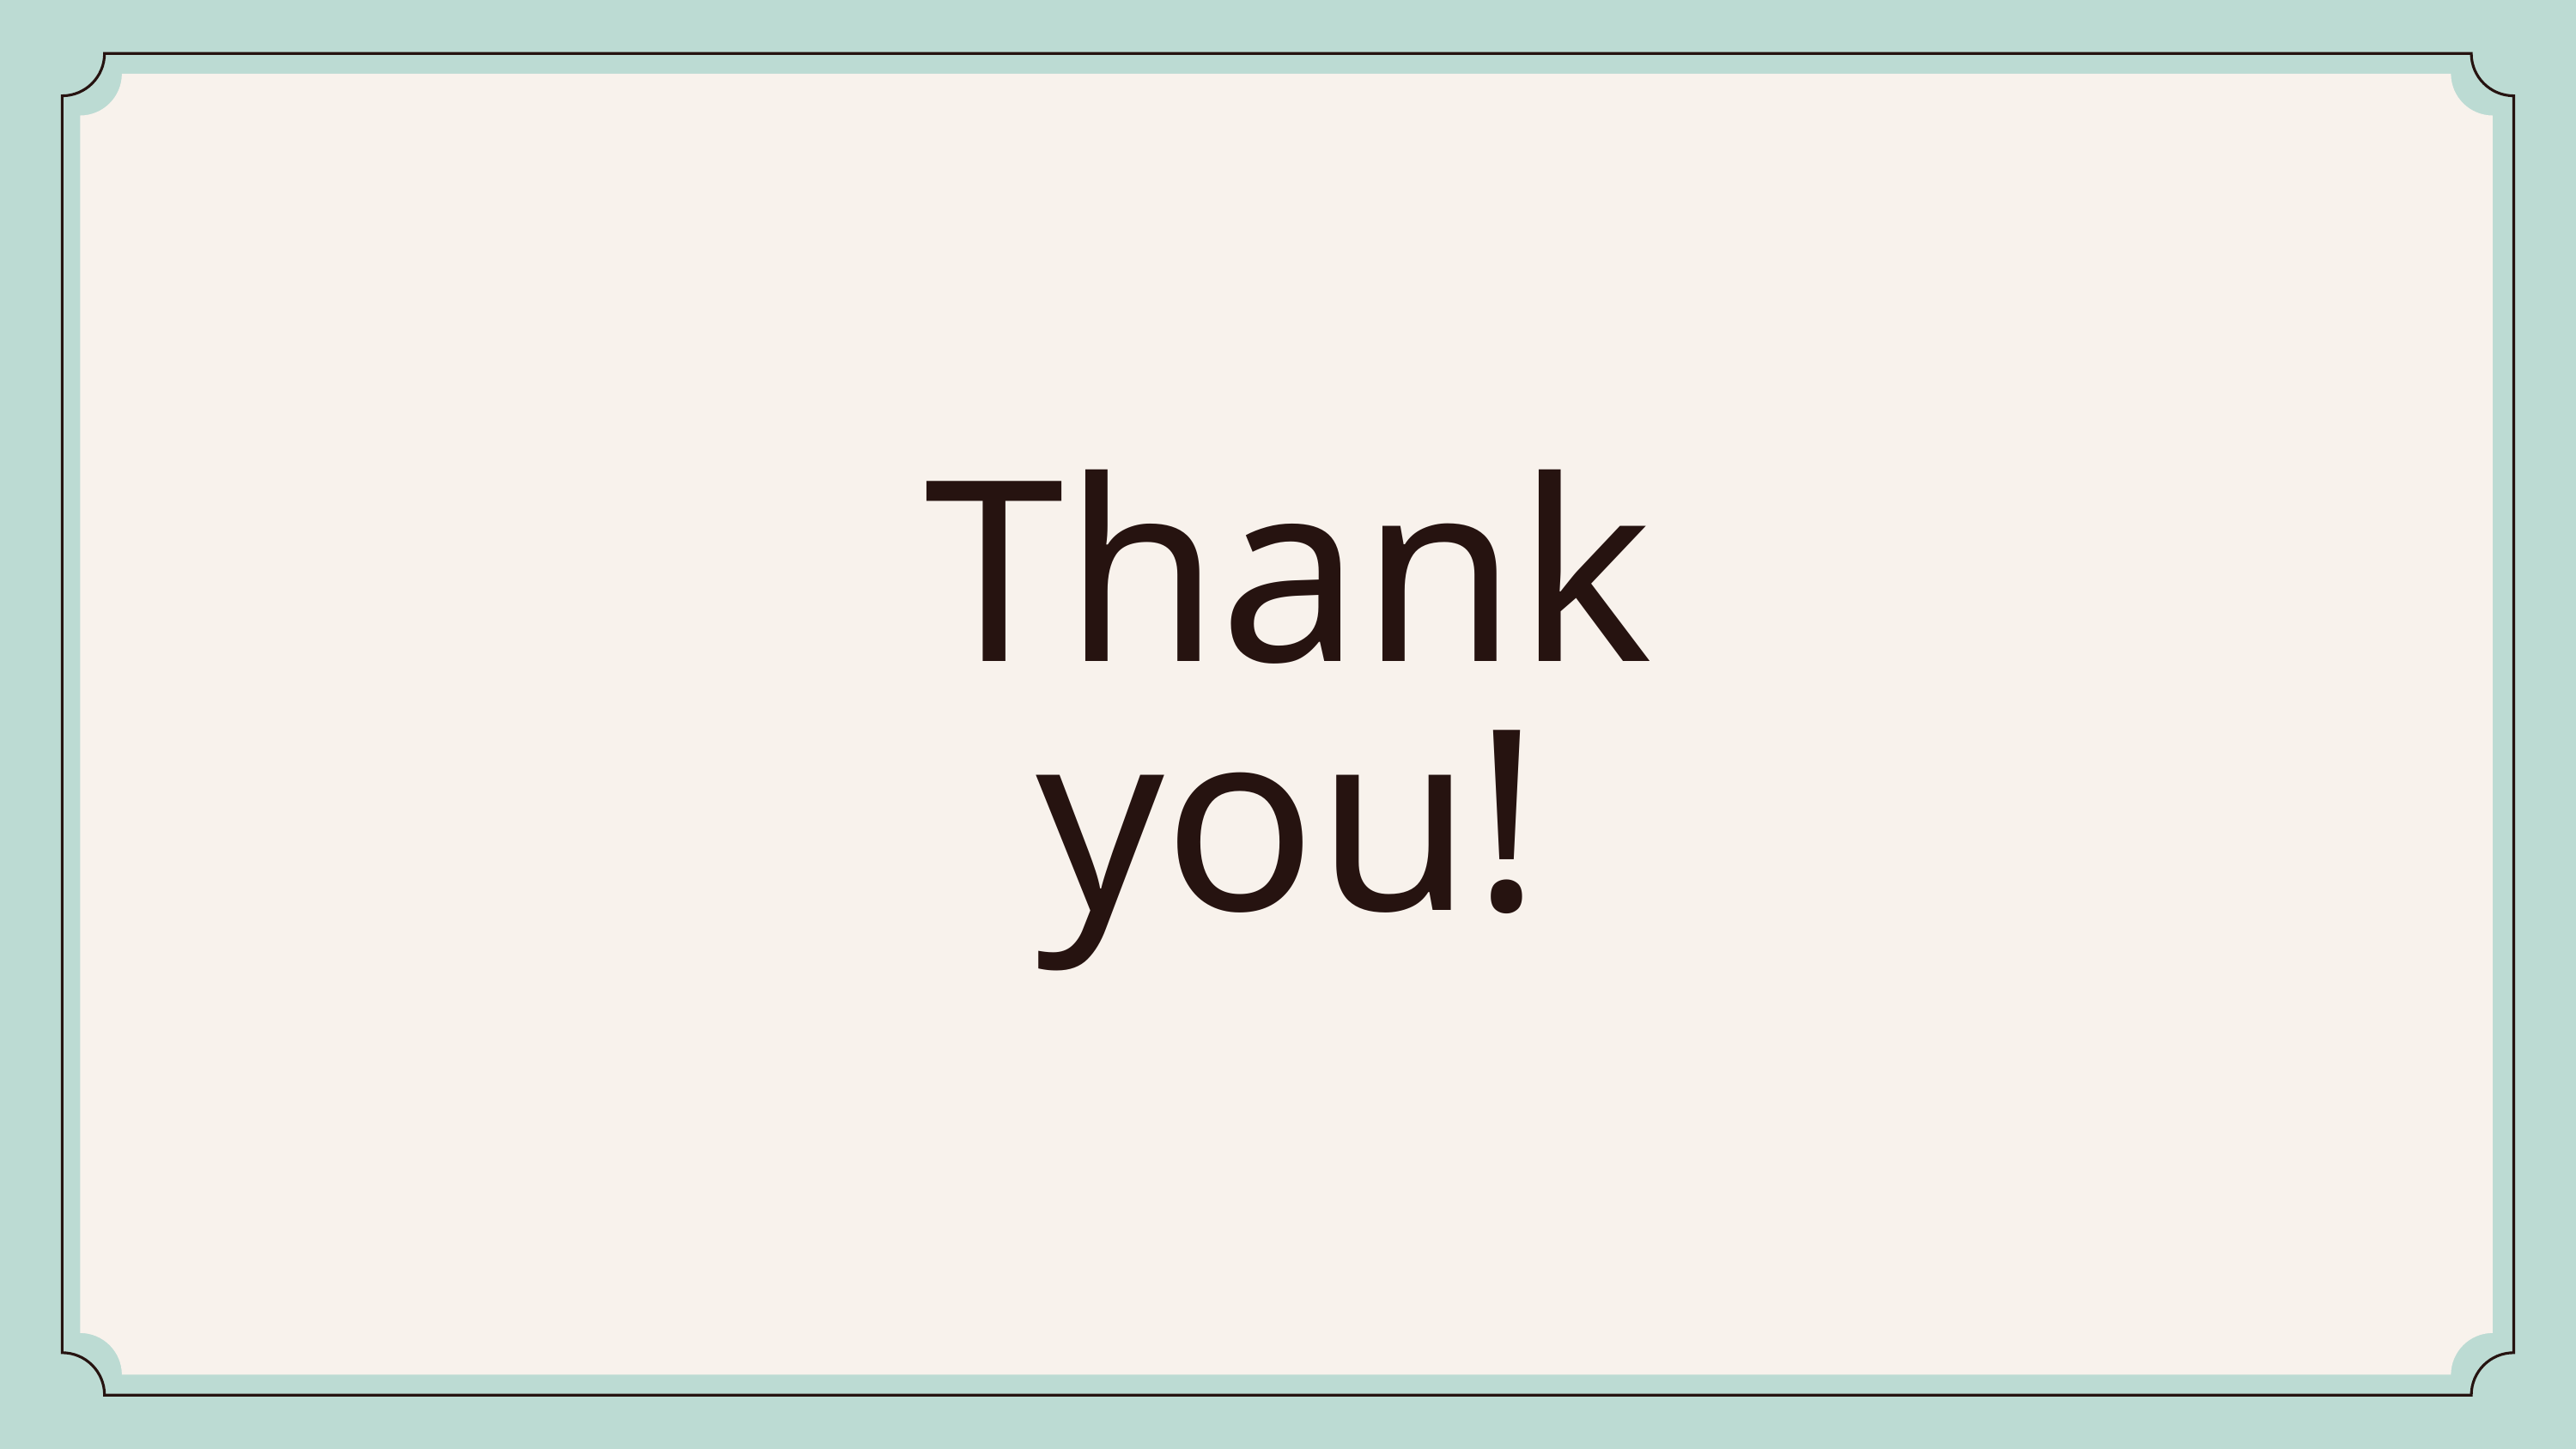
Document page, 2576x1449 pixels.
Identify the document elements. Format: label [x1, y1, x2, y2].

text_box [62, 53, 2514, 1396]
